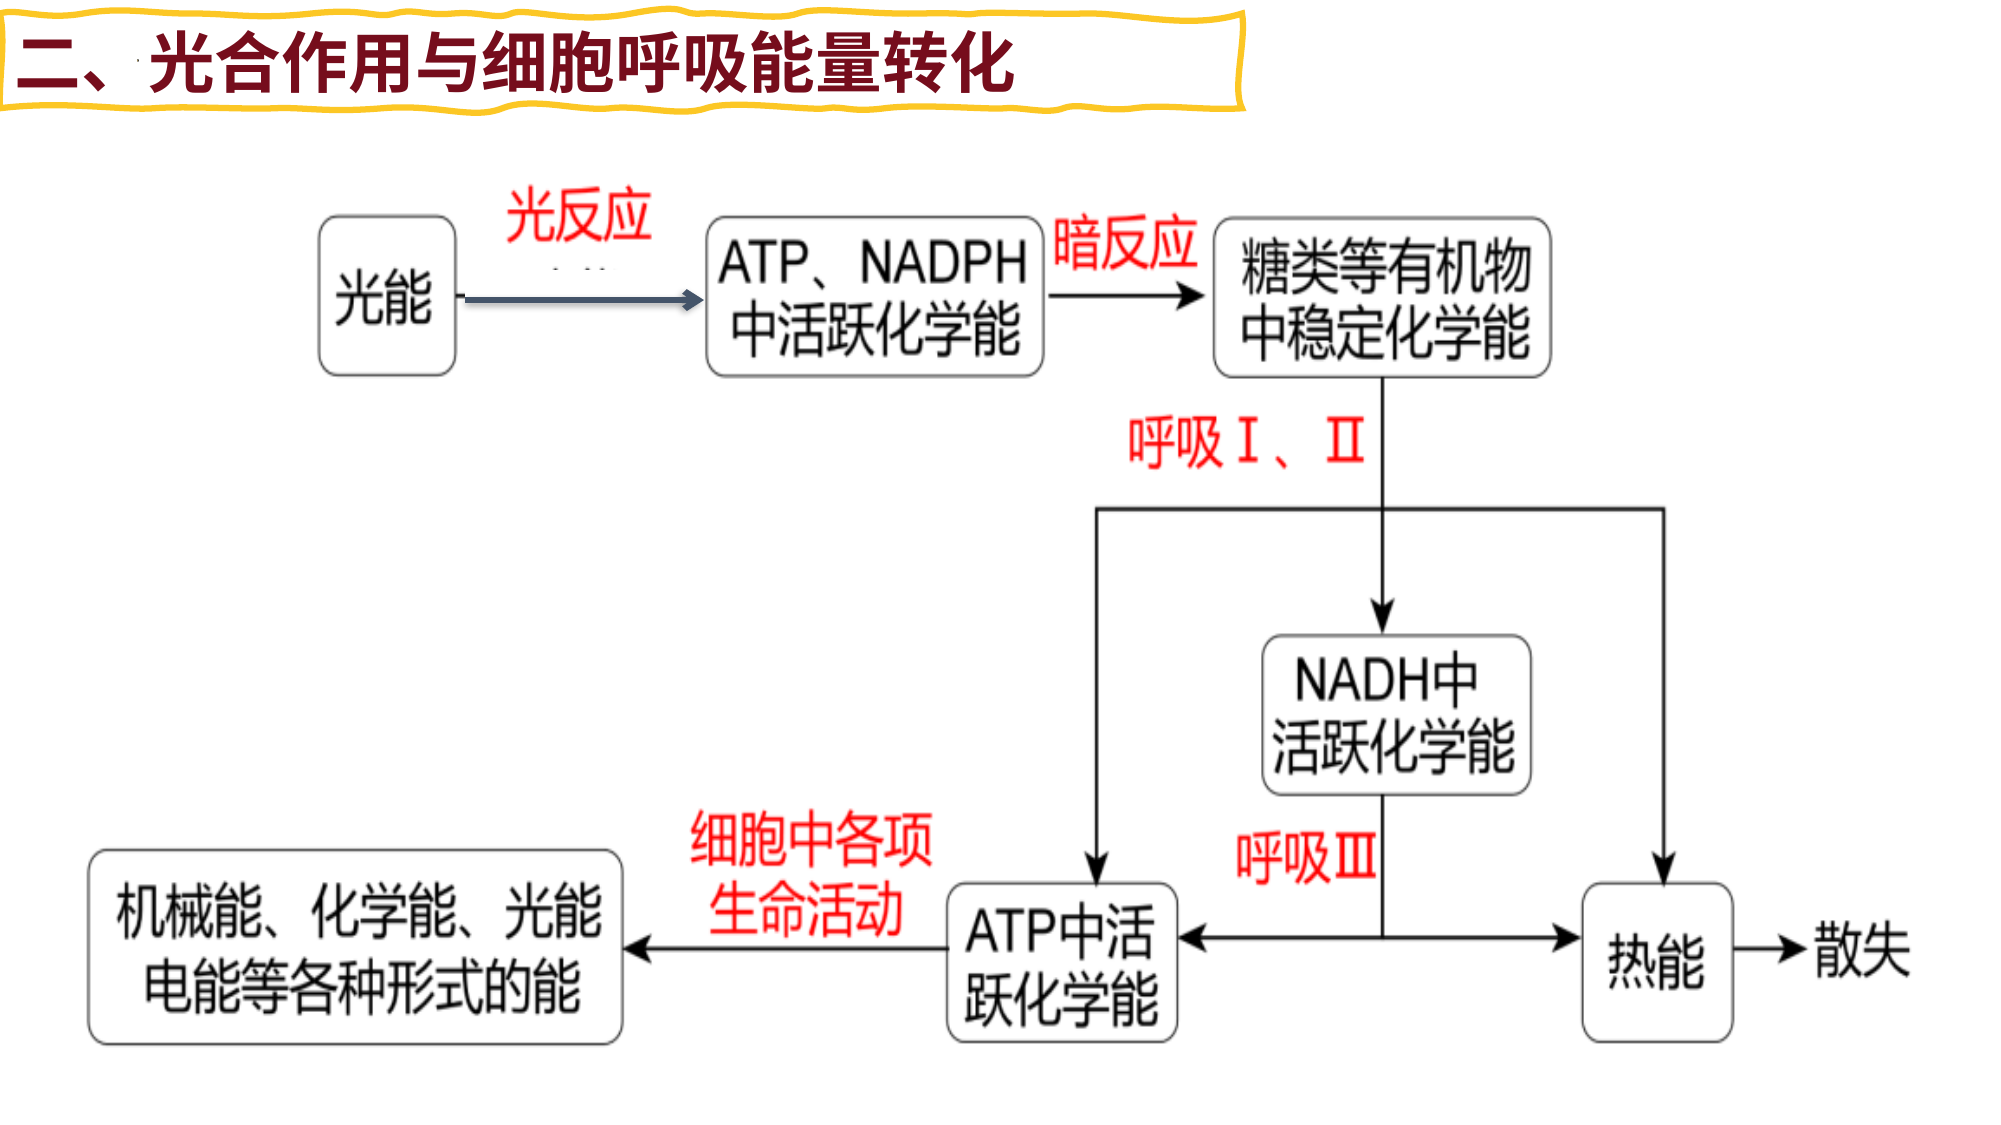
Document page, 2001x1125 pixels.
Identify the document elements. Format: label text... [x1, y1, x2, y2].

picture [84, 156, 1927, 1090]
text_box 二、光合作用与细胞呼吸能量转化 [0, 8, 1243, 113]
